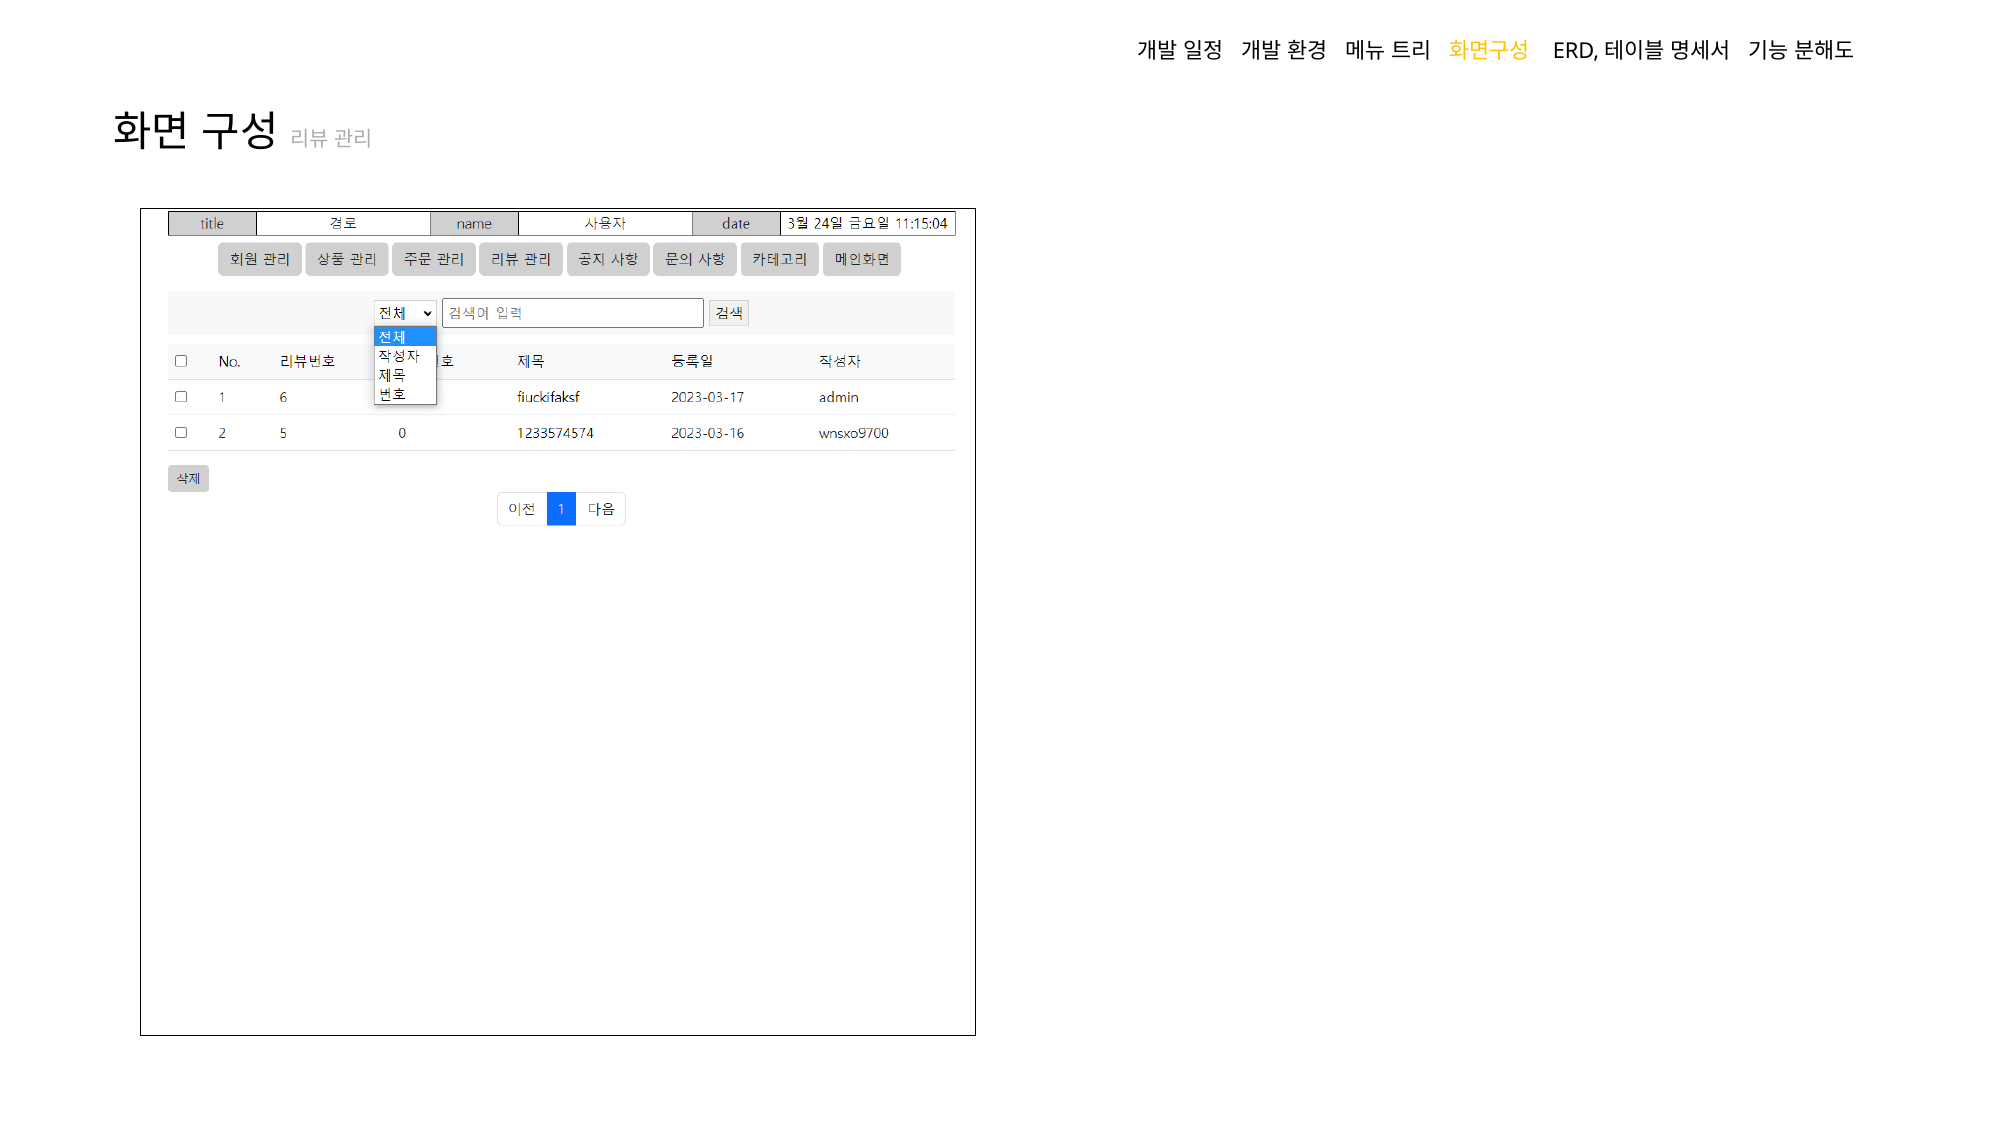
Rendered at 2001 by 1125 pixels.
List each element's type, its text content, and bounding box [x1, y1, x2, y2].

text_box 화면 구성 리뷰 관리 [98, 71, 606, 163]
picture [140, 208, 976, 1036]
text_box 개발 일정 개발 환경 메뉴 트리 화면구성 ERD,테이블 명세서 기능 분해도 [1123, 29, 1946, 71]
